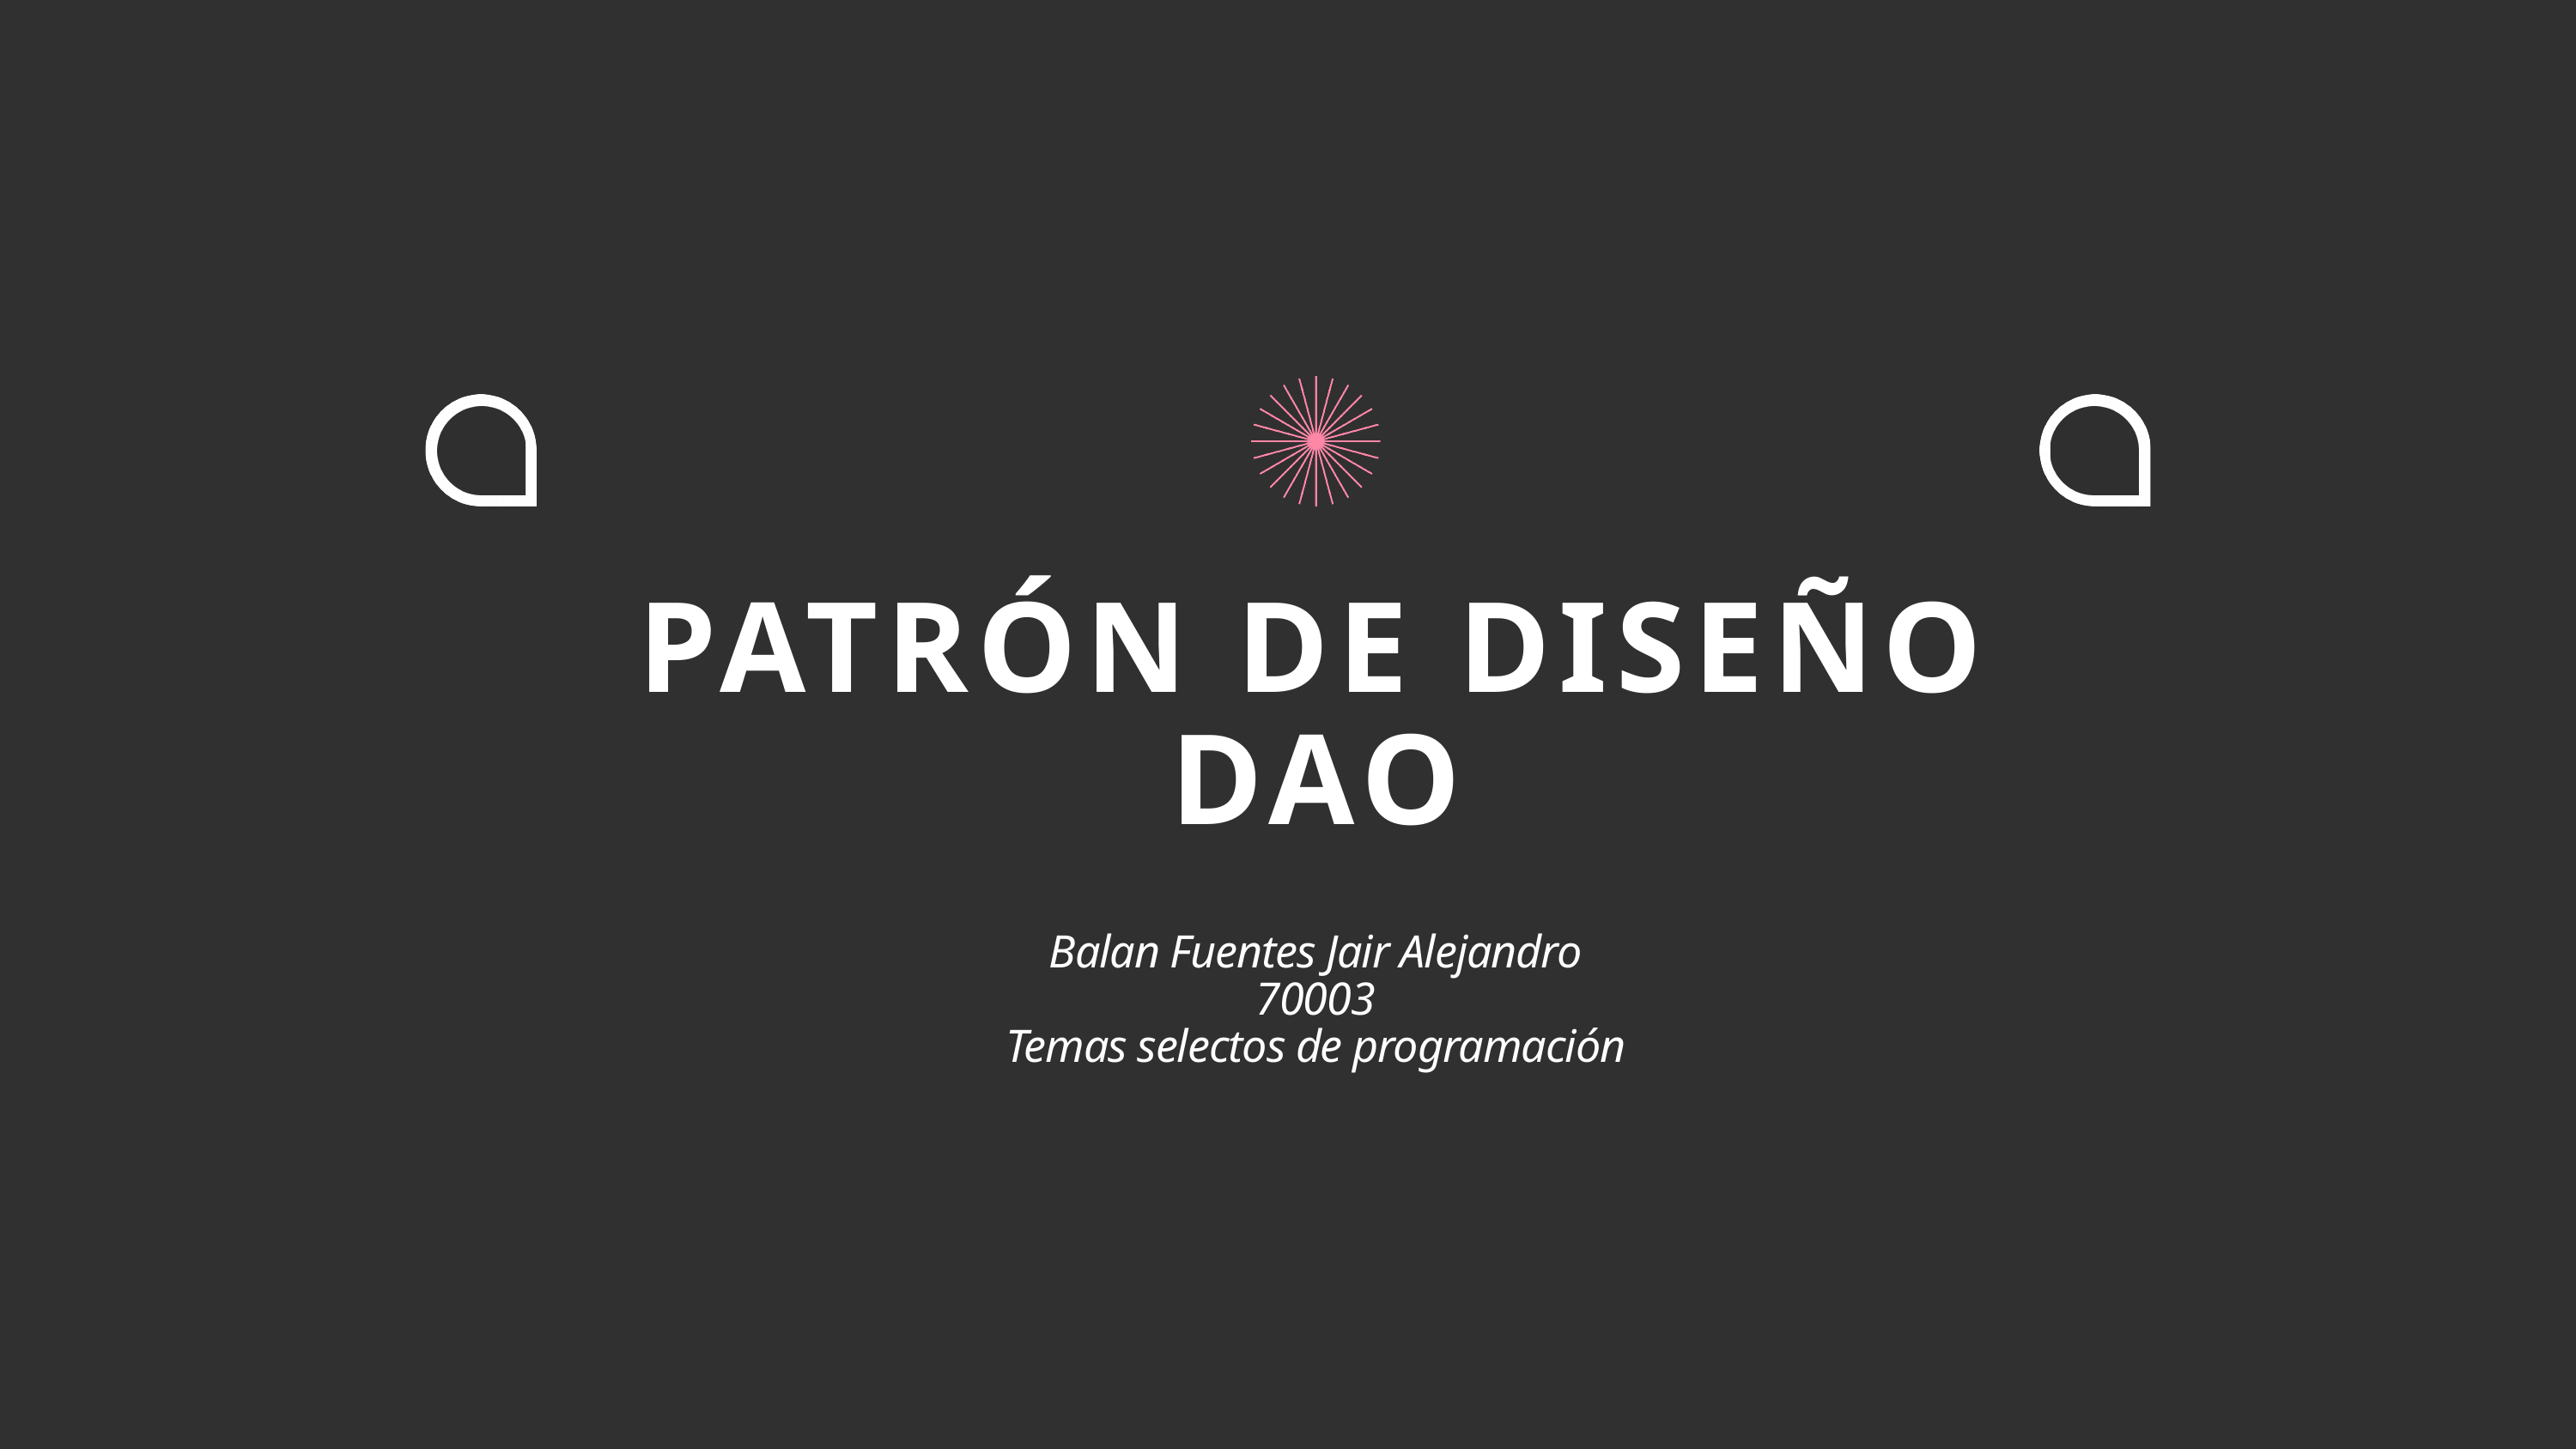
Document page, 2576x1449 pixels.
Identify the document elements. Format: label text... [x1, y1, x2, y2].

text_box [2038, 394, 2151, 506]
text_box [1251, 376, 1381, 506]
text_box Balan Fuentes Jair Alejandro 70003 Temas selectos de programación [769, 929, 1862, 1071]
text_box PATRÓN DE DISEÑO DAO [481, 584, 2151, 850]
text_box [425, 394, 538, 506]
